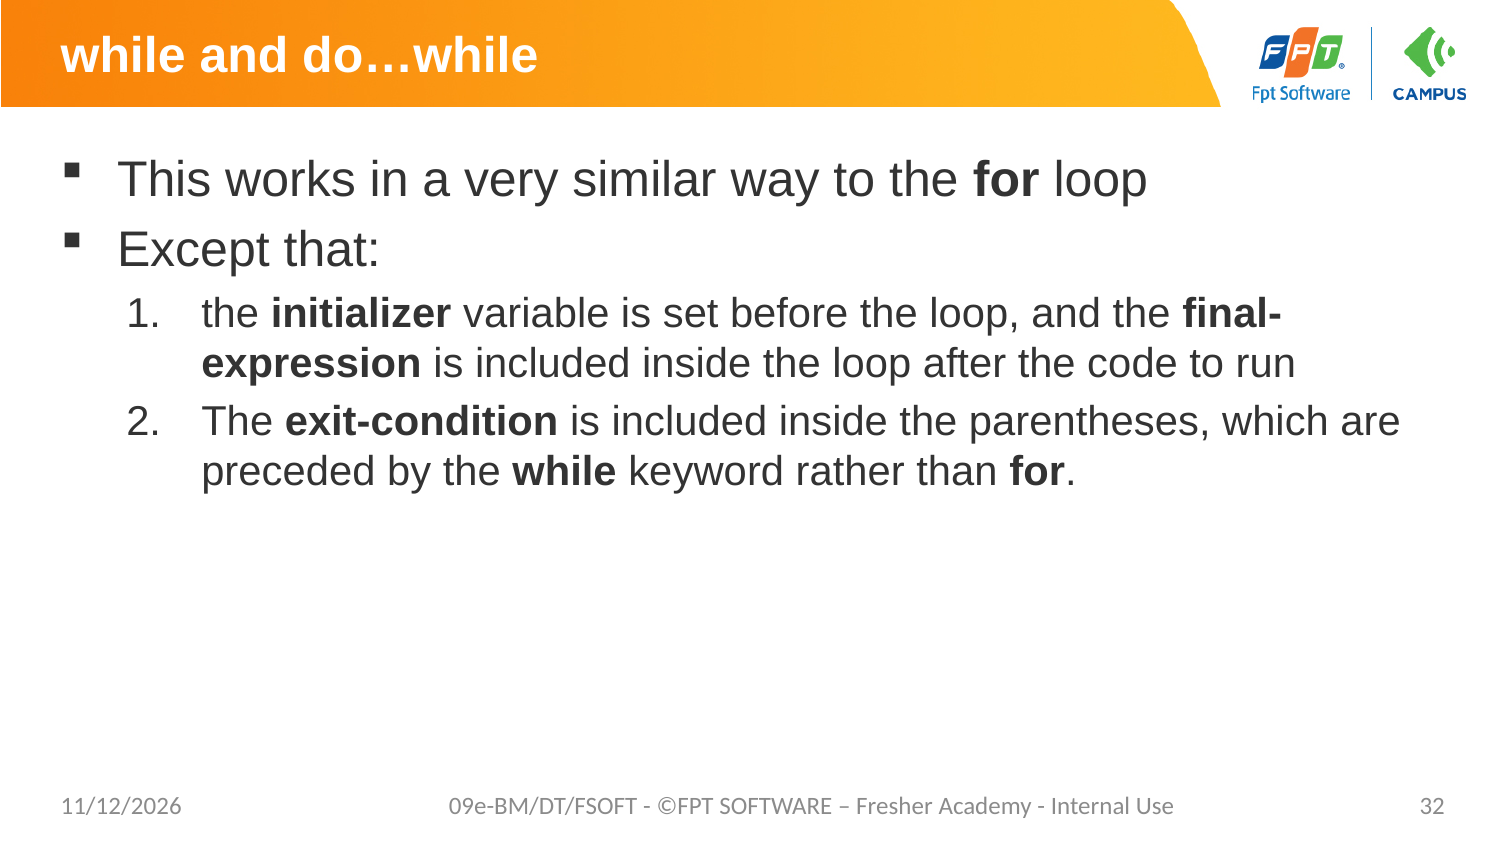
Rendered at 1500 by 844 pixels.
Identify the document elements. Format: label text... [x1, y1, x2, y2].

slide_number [45, 782, 270, 827]
title while and do…while [45, 0, 1176, 106]
picture [1, 0, 1499, 844]
footer 09e-BM/DT/FSOFT - ©FPT SOFTWARE – Fresher Academy - Internal Use [289, 782, 1335, 827]
list This works in a very similar way to the for loop Except that: the initializer variable is set before the loop, and the final-expression is included inside the loop after the code to run The exit-condition is included inside the parentheses, which are preceded by the while keyword rather than for. [45, 139, 1461, 754]
slide_number 32 [1350, 782, 1461, 827]
